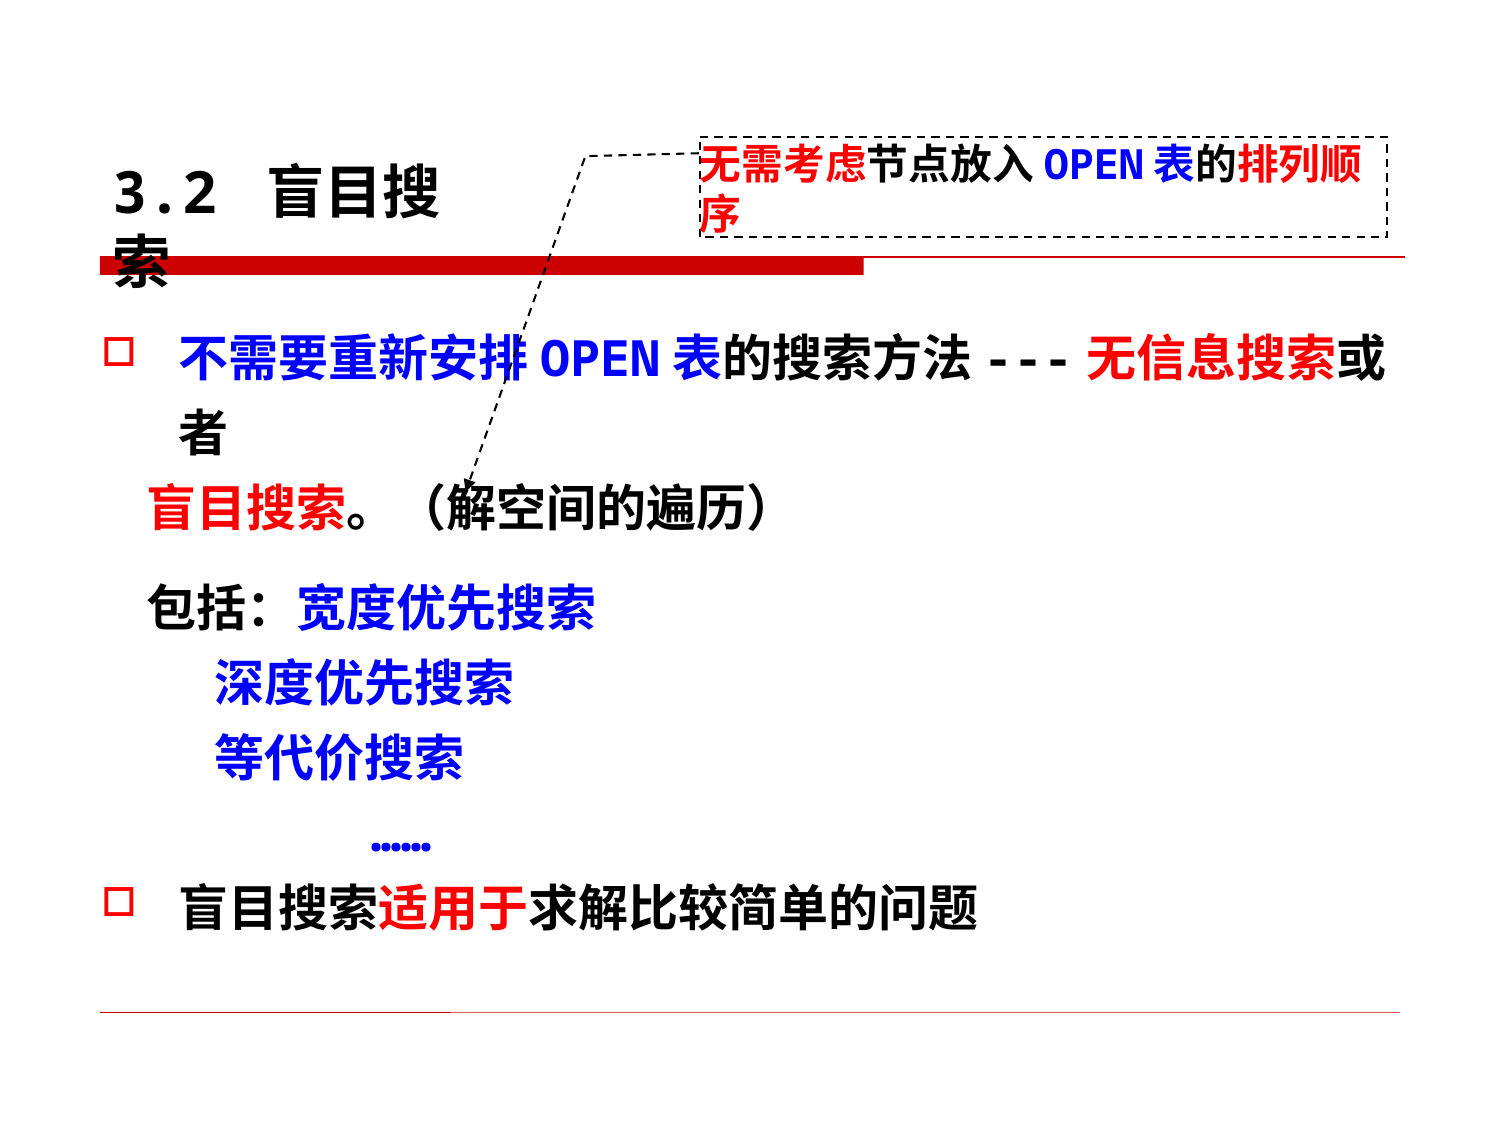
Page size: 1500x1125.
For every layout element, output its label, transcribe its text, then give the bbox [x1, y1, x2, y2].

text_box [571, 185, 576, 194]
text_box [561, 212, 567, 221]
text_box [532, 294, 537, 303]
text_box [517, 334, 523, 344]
list 不需要重新安排OPEN表的搜索方法---无信息搜索或者 盲目搜索。（解空间的遍历） 包括：宽度优先搜索 深度优先搜索 等代价搜索 …… 盲目搜索适用于求解比较简单的问题 [100, 311, 1388, 862]
text_box 3.2 盲目搜索 [112, 155, 488, 296]
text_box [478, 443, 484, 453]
text_box 无需考虑节点放入OPEN表的排列顺序 [699, 136, 1388, 238]
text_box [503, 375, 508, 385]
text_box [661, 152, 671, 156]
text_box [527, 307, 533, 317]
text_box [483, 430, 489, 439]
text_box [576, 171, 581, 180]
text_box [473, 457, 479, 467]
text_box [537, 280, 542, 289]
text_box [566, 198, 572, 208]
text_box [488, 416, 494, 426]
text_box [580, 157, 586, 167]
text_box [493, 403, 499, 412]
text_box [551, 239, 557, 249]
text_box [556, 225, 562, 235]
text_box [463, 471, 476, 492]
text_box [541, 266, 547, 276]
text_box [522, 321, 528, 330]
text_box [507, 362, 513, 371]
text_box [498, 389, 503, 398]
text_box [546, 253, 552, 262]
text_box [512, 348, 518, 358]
